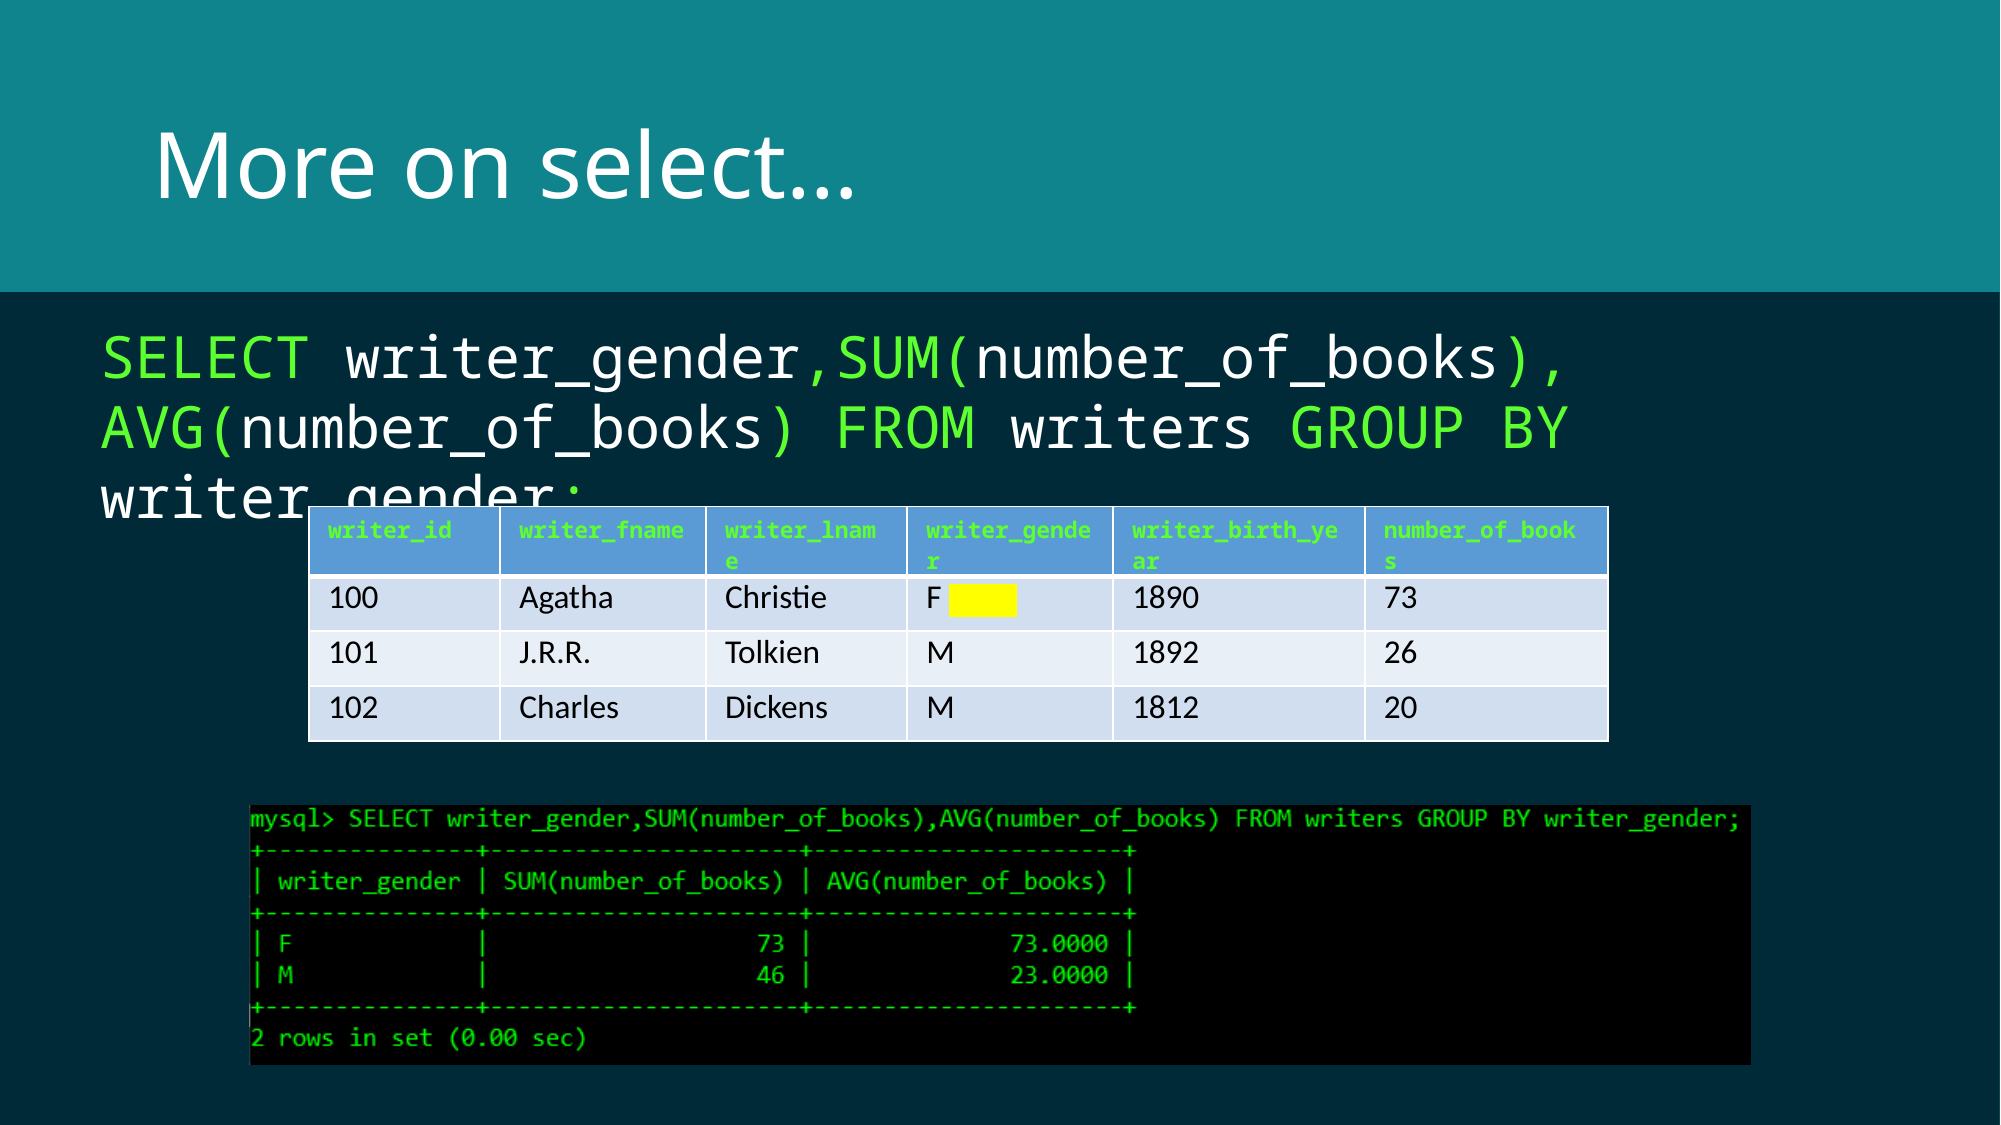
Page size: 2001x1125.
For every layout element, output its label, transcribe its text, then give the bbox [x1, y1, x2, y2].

table_cell Christie [707, 579, 906, 630]
text_box SELECT writer_gender,SUM(number_of_books), AVG(number_of_books) FROM writers GROUP BY writer_gender; [85, 312, 1962, 538]
table_cell 100 [310, 579, 499, 630]
table_cell 1890 [1114, 579, 1364, 630]
table_header writer_gender [908, 507, 1112, 574]
table_cell 26 [1366, 632, 1607, 685]
picture [250, 806, 1750, 1064]
table_header writer_birth_year [1114, 507, 1364, 574]
table_cell 73 [1366, 579, 1607, 630]
table_cell Agatha [501, 579, 705, 630]
text_box [0, 290, 2000, 1125]
table_cell 1812 [1114, 687, 1364, 740]
table_cell Charles [501, 687, 705, 740]
table_cell Tolkien [707, 632, 906, 685]
table_cell Dickens [707, 687, 906, 740]
table_cell J.R.R. [501, 632, 705, 685]
table_header writer_id [310, 507, 499, 574]
table_header writer_lname [707, 507, 906, 574]
title More on select… [137, 59, 1863, 277]
table_header number_of_books [1366, 507, 1607, 574]
table_cell 20 [1366, 687, 1607, 740]
table_cell 1892 [1114, 632, 1364, 685]
table_cell M [908, 687, 1112, 740]
table_header writer_fname [501, 507, 705, 574]
table_cell M [908, 632, 1112, 685]
table_cell 102 [310, 687, 499, 740]
table_cell 101 [310, 632, 499, 685]
table_cell F [908, 579, 1112, 630]
